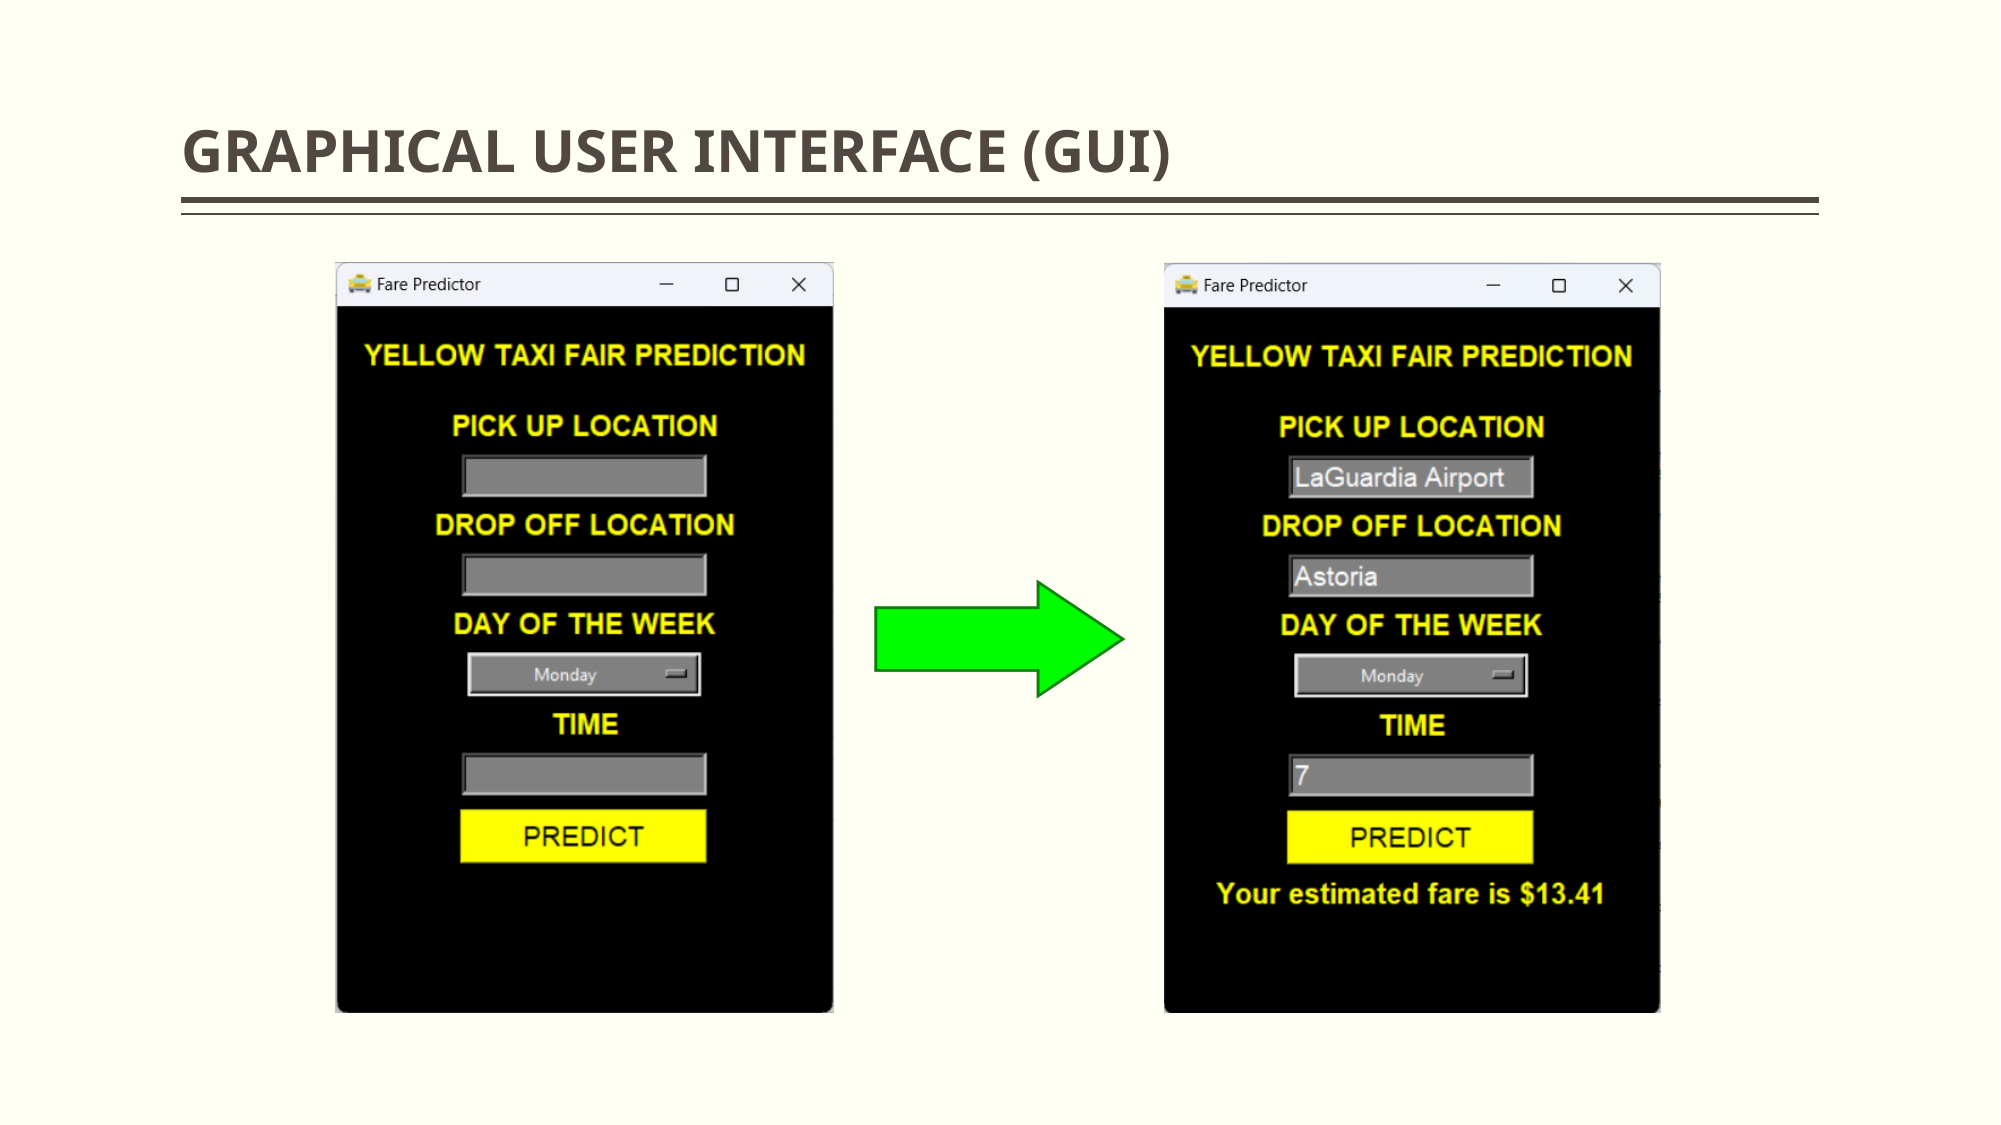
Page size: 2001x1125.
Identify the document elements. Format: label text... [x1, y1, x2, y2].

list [335, 262, 834, 1013]
title GRAPHICAL USER INTERFACE (GUI) [181, 12, 1819, 193]
picture [869, 575, 1130, 703]
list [1164, 262, 1661, 1013]
